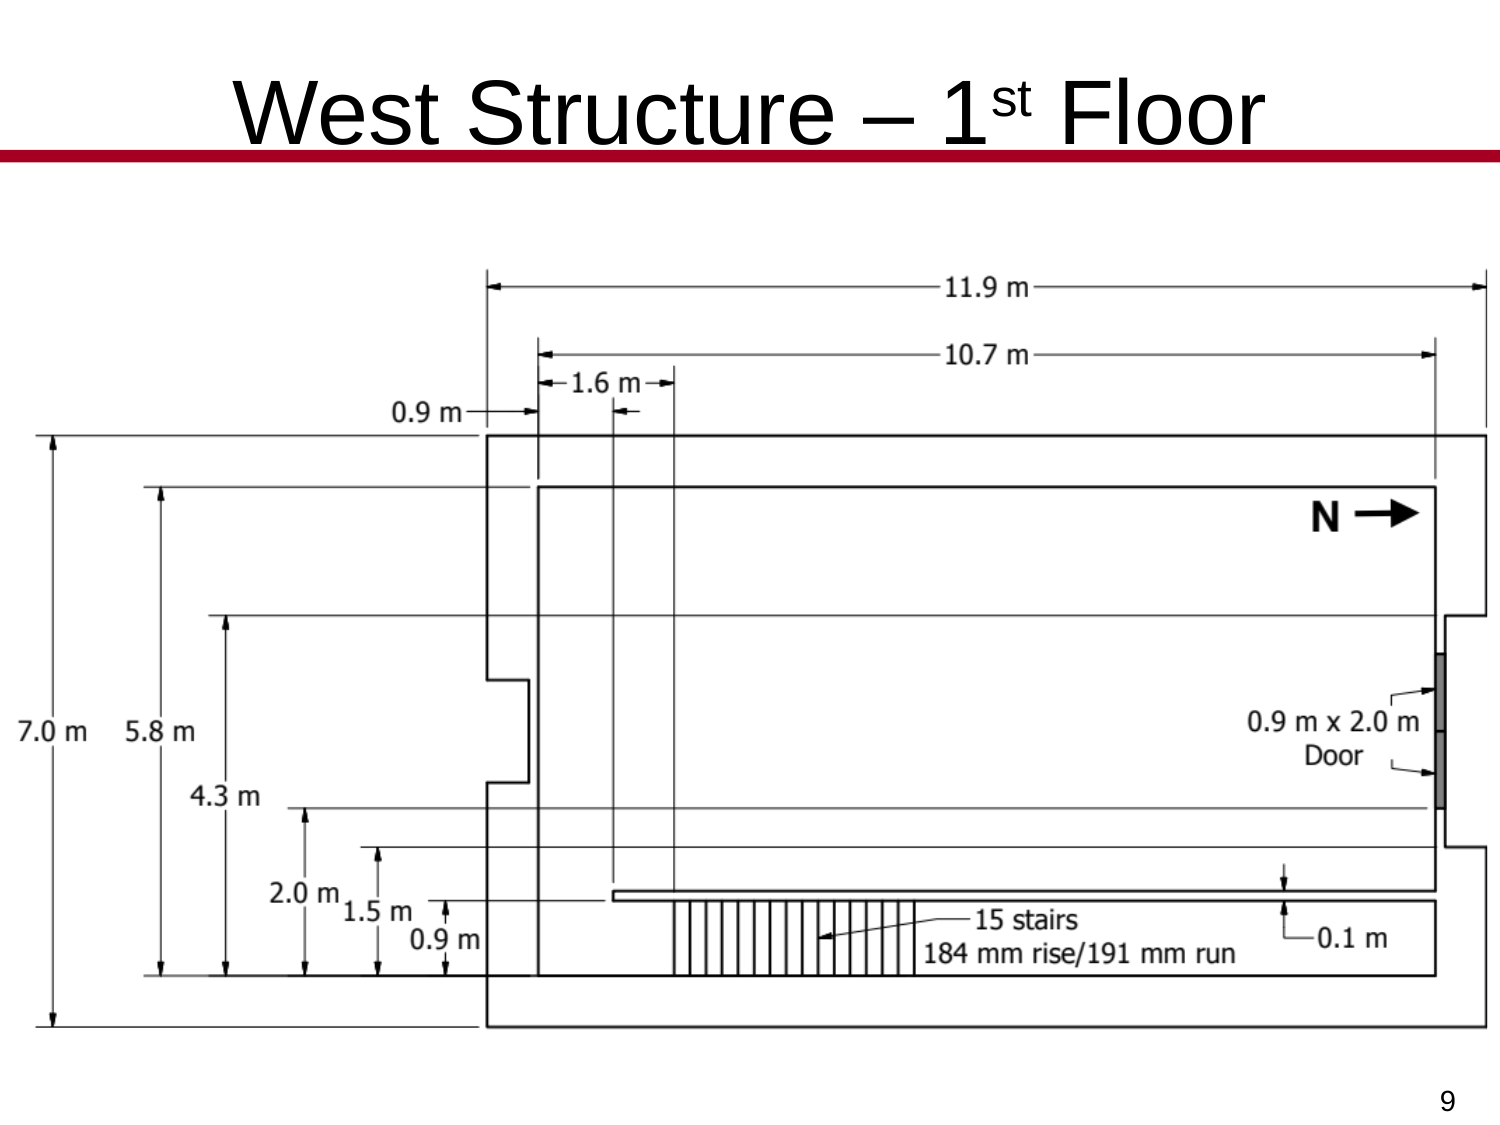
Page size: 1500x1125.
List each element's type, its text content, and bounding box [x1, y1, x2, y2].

title West Structure – 1st Floor [75, 45, 1425, 233]
picture [12, 262, 1488, 1032]
